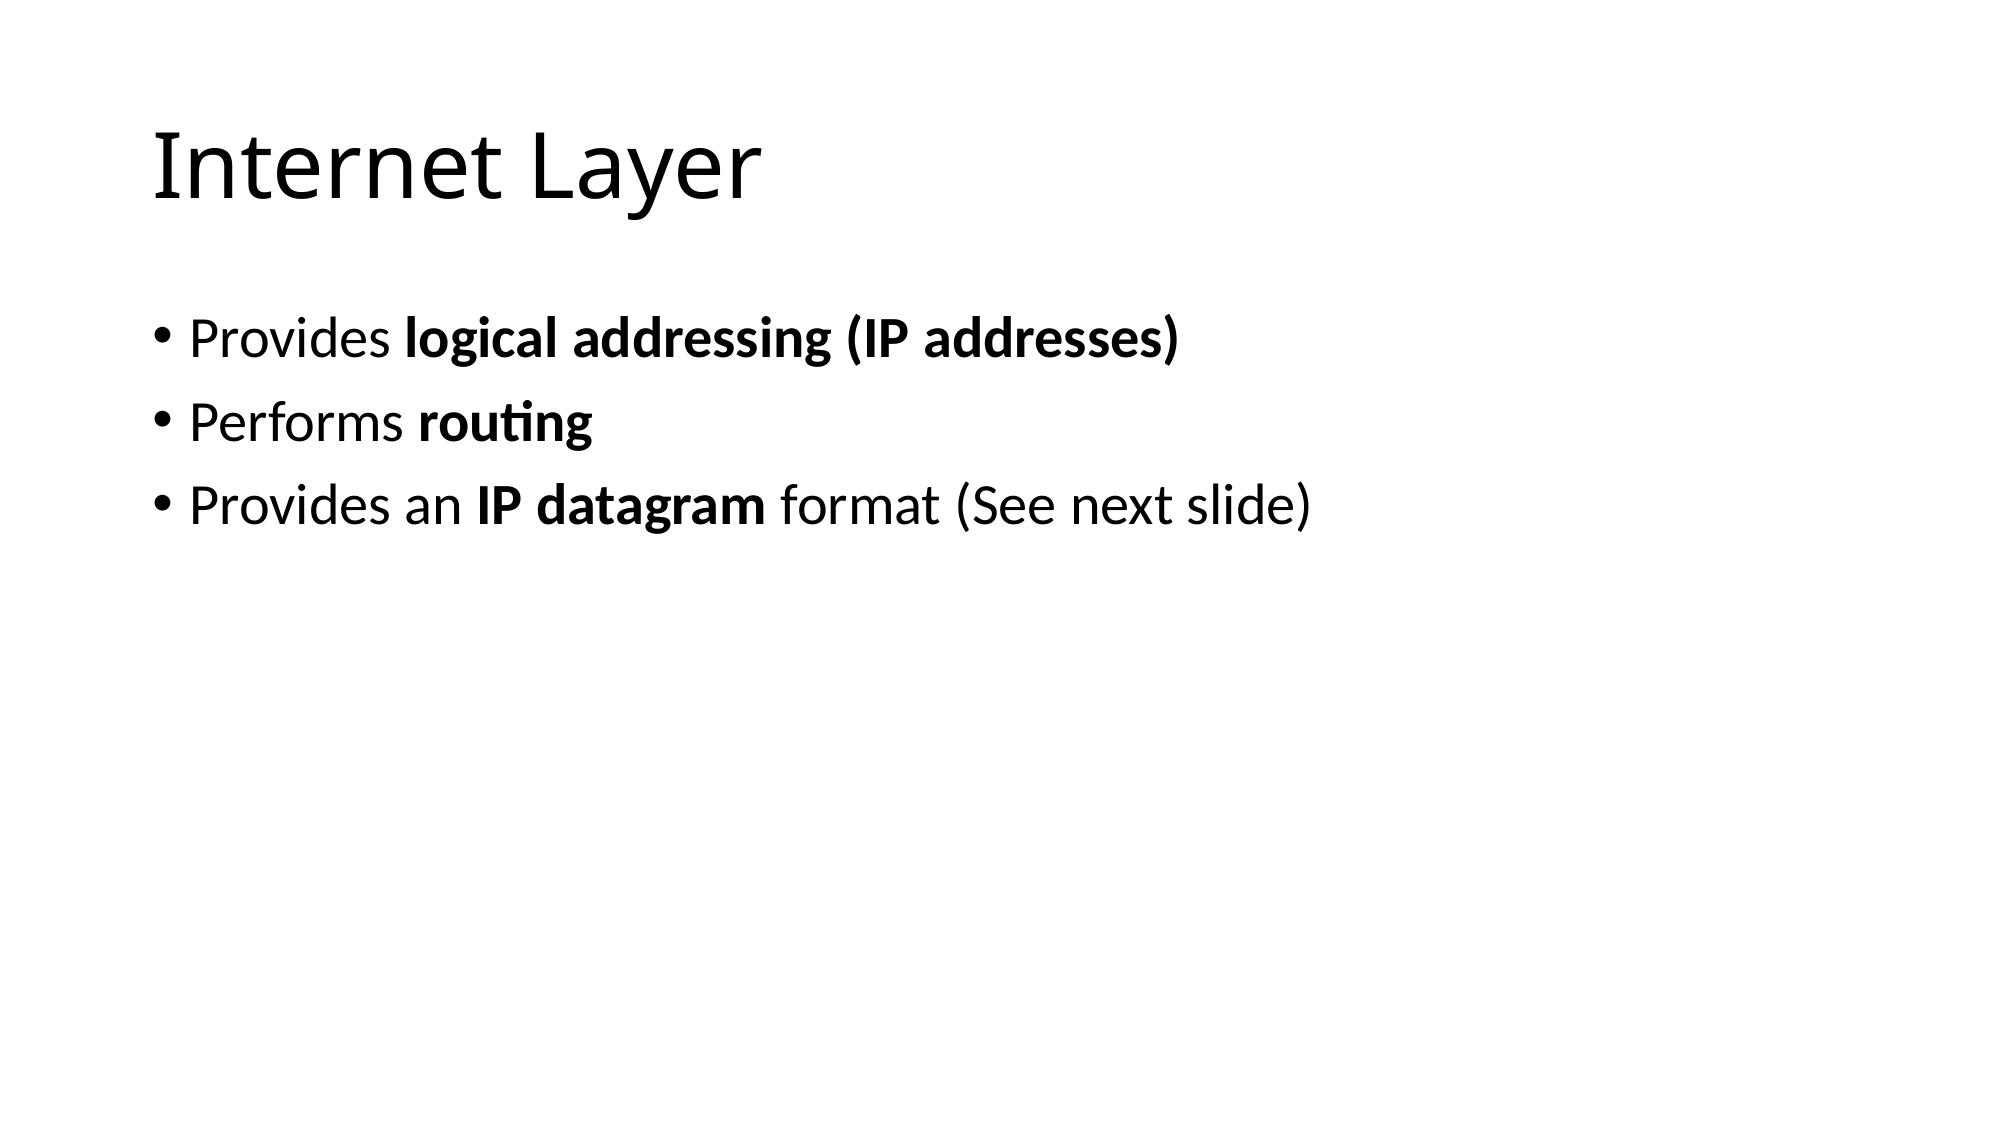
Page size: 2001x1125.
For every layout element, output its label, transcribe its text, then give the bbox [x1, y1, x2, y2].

title Internet Layer [137, 59, 1863, 278]
list Provides logical addressing (IP addresses) Performs routing Provides an IP datagram format (See next slide) [137, 299, 1863, 1014]
